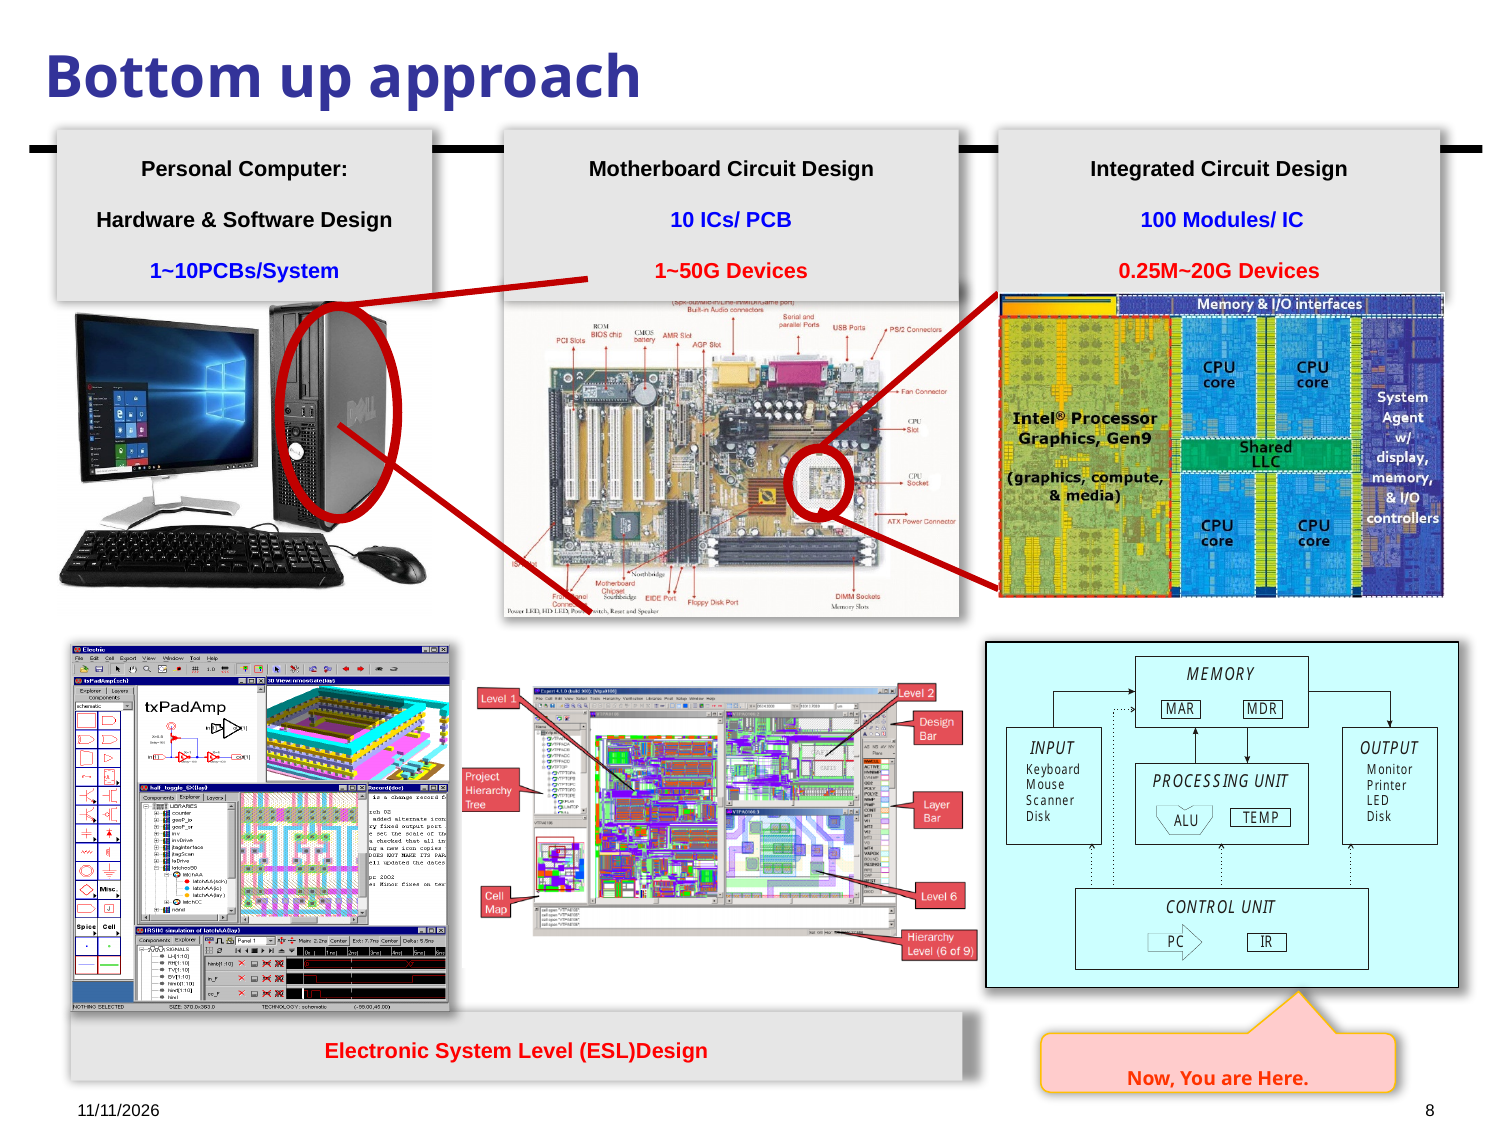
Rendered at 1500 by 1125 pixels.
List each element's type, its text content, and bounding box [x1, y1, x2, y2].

picture [57, 293, 432, 617]
picture [998, 292, 1445, 599]
text_box Electronic System Level (ESL)Design [70, 1011, 963, 1081]
text_box Personal Computer: Hardware & Software Design 1~10PCBs/System [57, 129, 433, 292]
text_box Motherboard Circuit Design 10 ICs/ PCB 1~50G Devices [504, 129, 959, 283]
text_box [338, 518, 592, 614]
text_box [985, 641, 1459, 988]
picture [503, 283, 959, 617]
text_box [338, 278, 589, 307]
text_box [818, 293, 995, 449]
title Bottom up approach [29, 11, 1480, 138]
picture [70, 644, 450, 1012]
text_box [818, 517, 993, 590]
text_box Now, You are Here. [1040, 997, 1396, 1093]
slide_number 8 [986, 1072, 1451, 1113]
picture [462, 680, 981, 969]
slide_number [62, 1072, 438, 1113]
text_box Integrated Circuit Design 100 Modules/ IC 0.25M~20G Devices [998, 129, 1441, 290]
